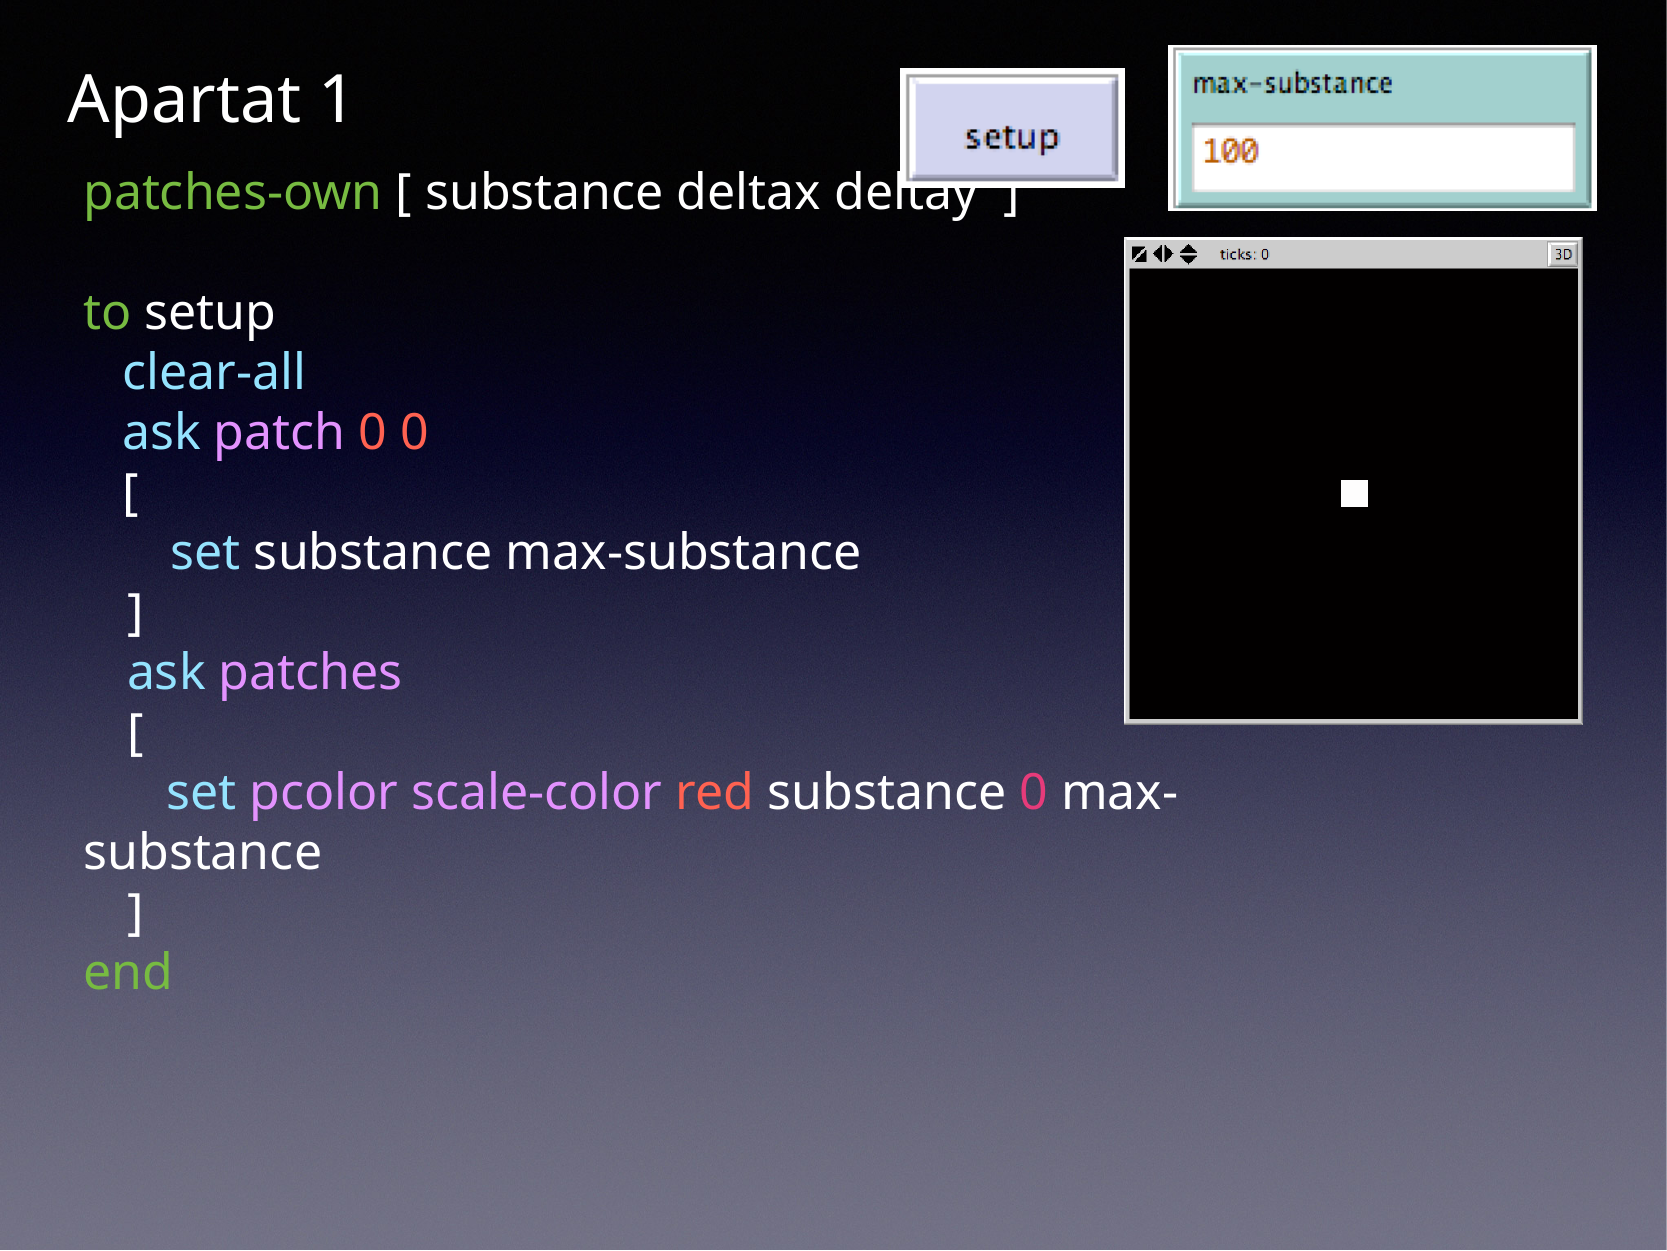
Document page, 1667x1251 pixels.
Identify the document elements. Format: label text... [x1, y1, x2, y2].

picture [0, 0, 1667, 1250]
text_box patches-own [ substance deltax deltay ] to setup clear-all ask patch 0 0 [ set substance max-substance ] ask patches [ set pcolor scale-color red substance 0 max-substance ] end [77, 152, 1294, 1006]
text_box Apartat 1 [61, 49, 522, 143]
